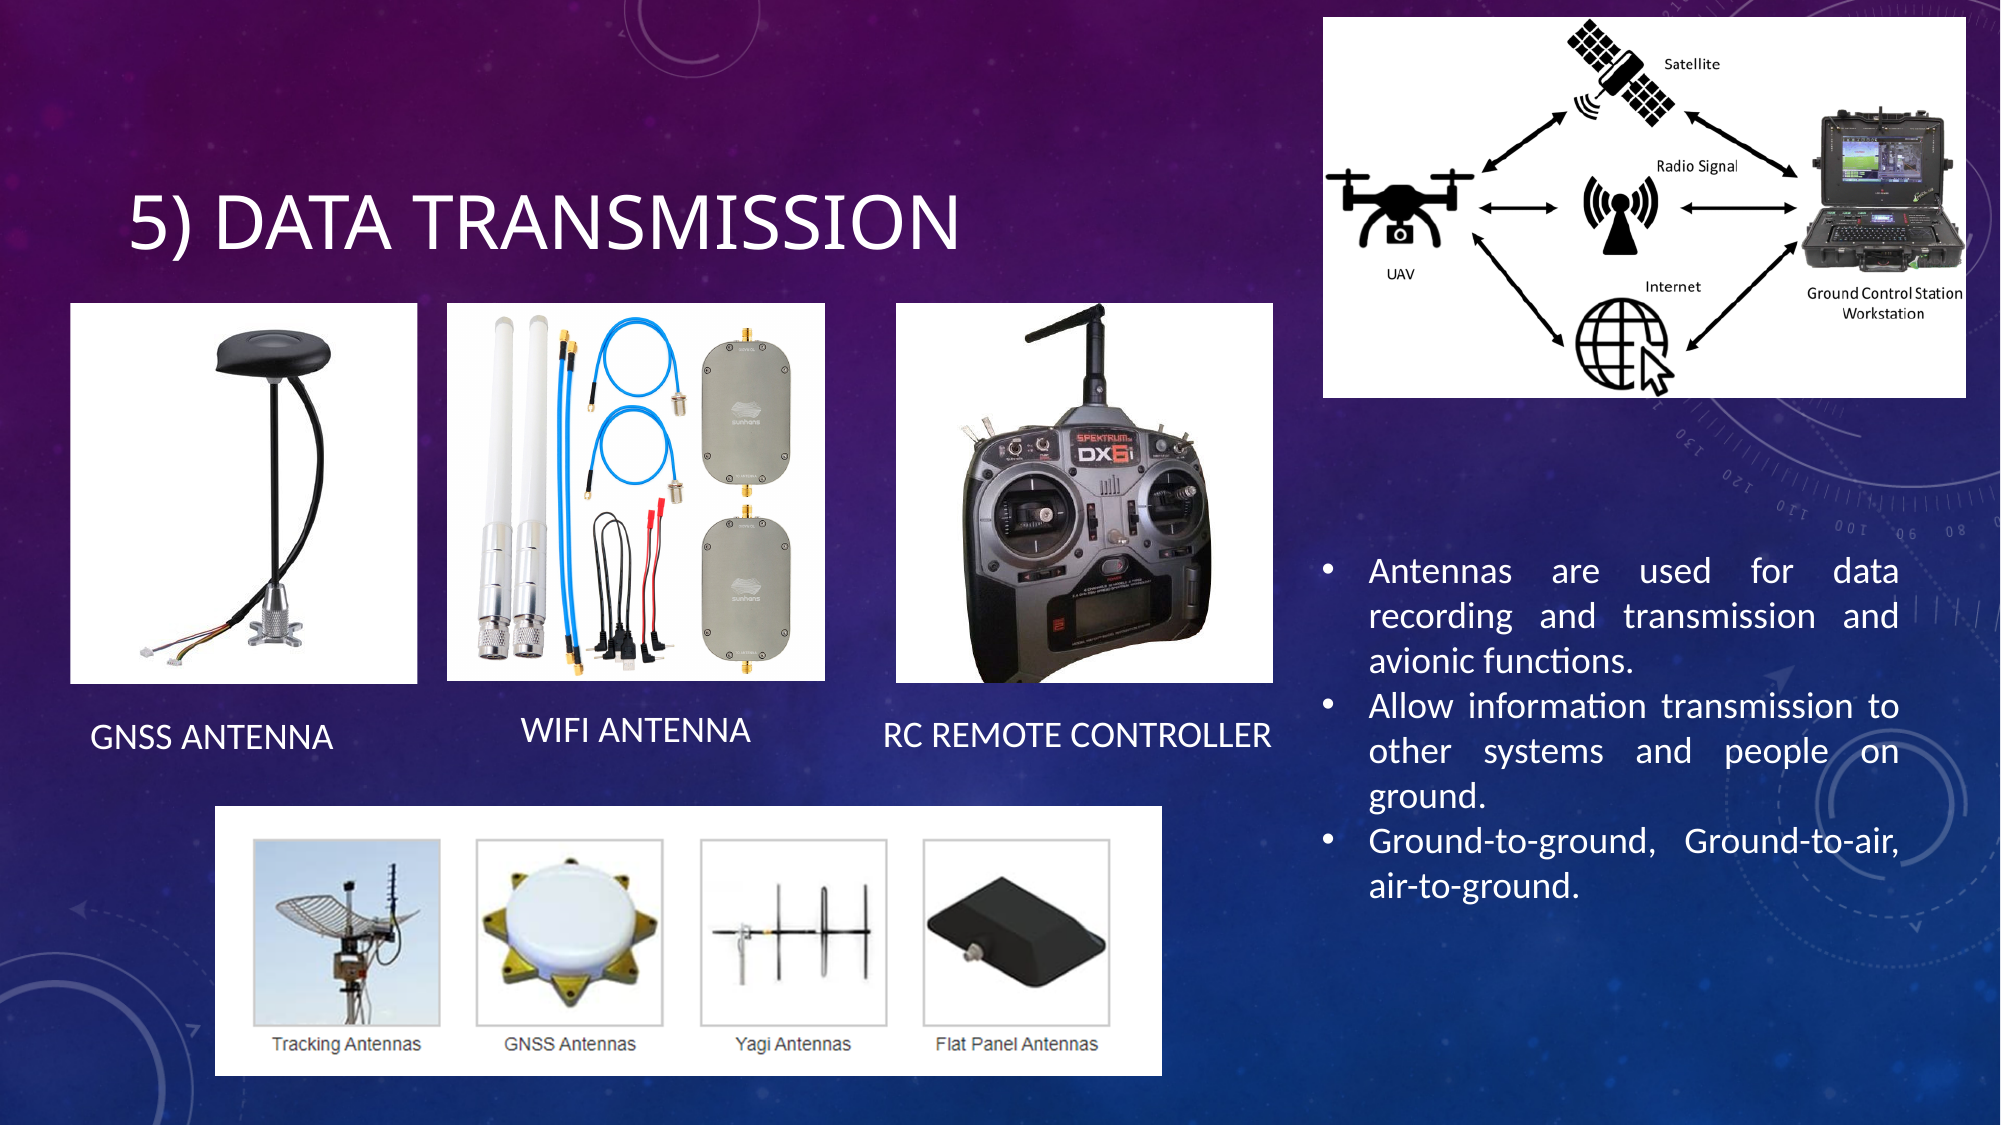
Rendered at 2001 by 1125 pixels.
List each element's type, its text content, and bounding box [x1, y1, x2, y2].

text_box GNSS ANTENNA [0, 683, 431, 787]
title 5) Data transmission [112, 99, 1317, 339]
text_box RC REMOTE CONTROLLER [858, 681, 1297, 785]
text_box Antennas are used for data recording and transmission and avionic functions. Allow information transmission to other systems and people on ground. Ground-to-ground, Ground-to-air, air-to-ground. [1306, 538, 1916, 914]
picture [0, 0, 2001, 1125]
text_box WIFI ANTENNA [417, 676, 855, 780]
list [1323, 17, 1966, 398]
